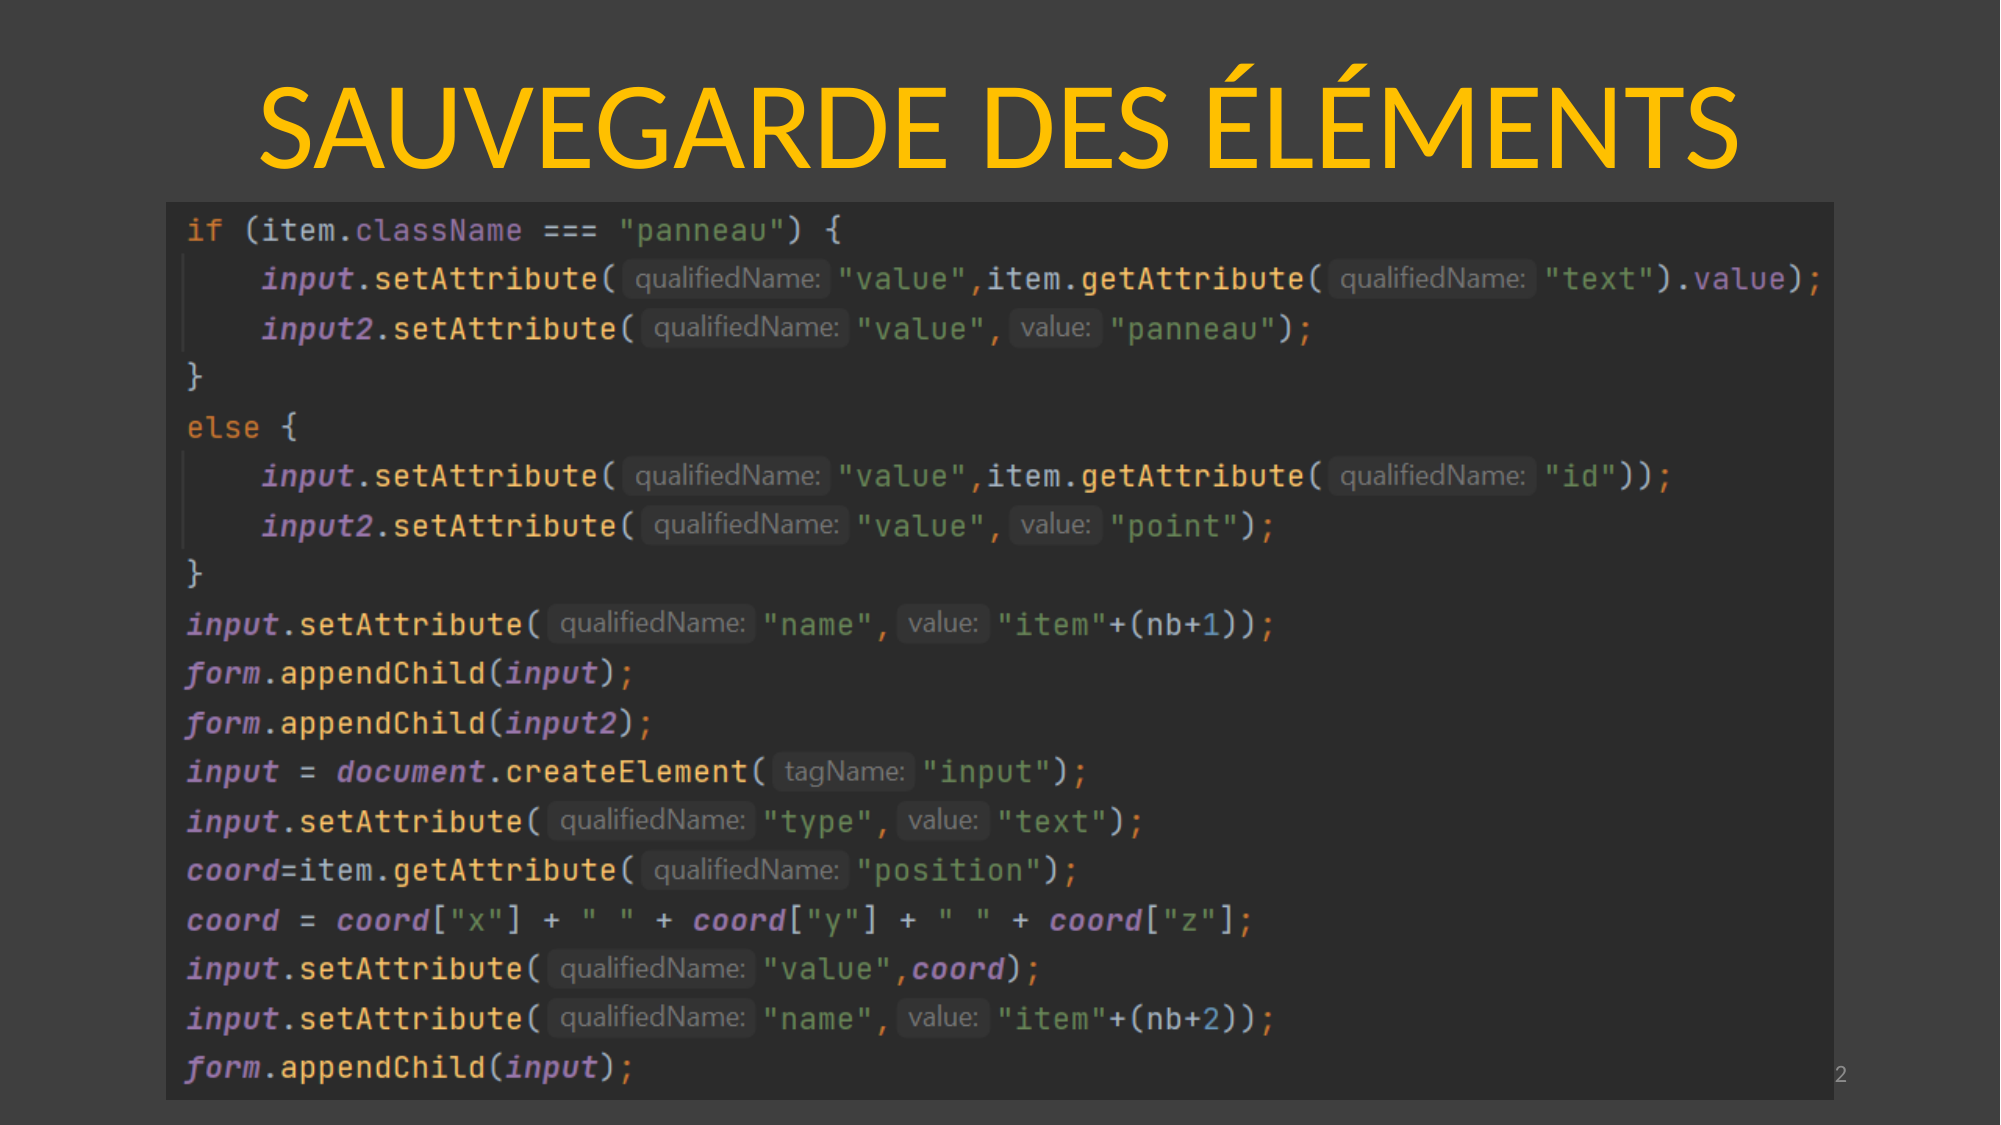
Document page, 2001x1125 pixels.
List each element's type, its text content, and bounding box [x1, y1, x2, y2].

picture [166, 202, 1834, 1100]
title SAUVEGARDE DES ÉLÉMENTS [117, 4, 1883, 203]
slide_number 32 [1412, 1042, 1863, 1103]
